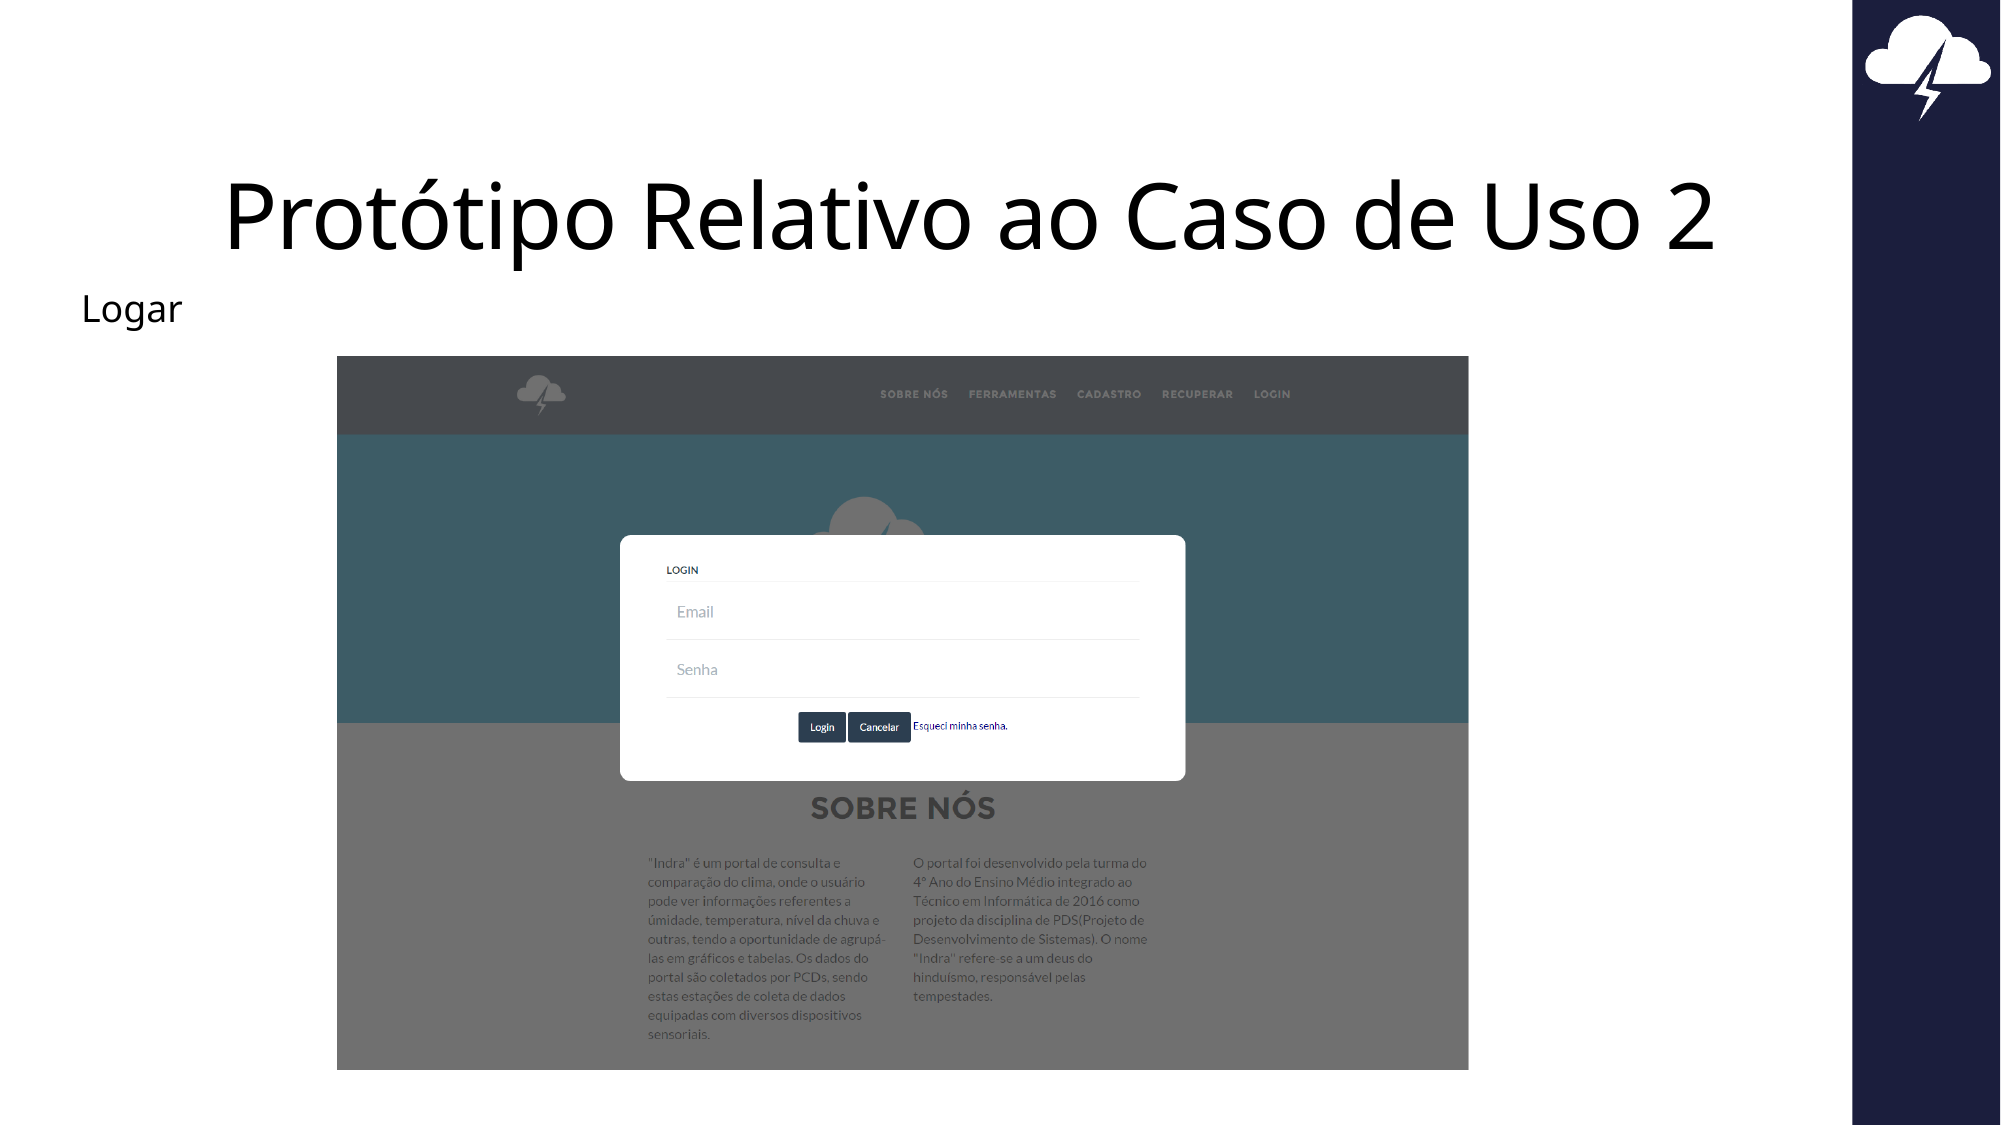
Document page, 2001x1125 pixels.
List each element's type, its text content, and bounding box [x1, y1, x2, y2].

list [337, 356, 1470, 1071]
picture [1861, 11, 1993, 126]
title Protótipo Relativo ao Caso de Uso 2 [206, 60, 1797, 278]
text_box Logar [66, 277, 672, 338]
